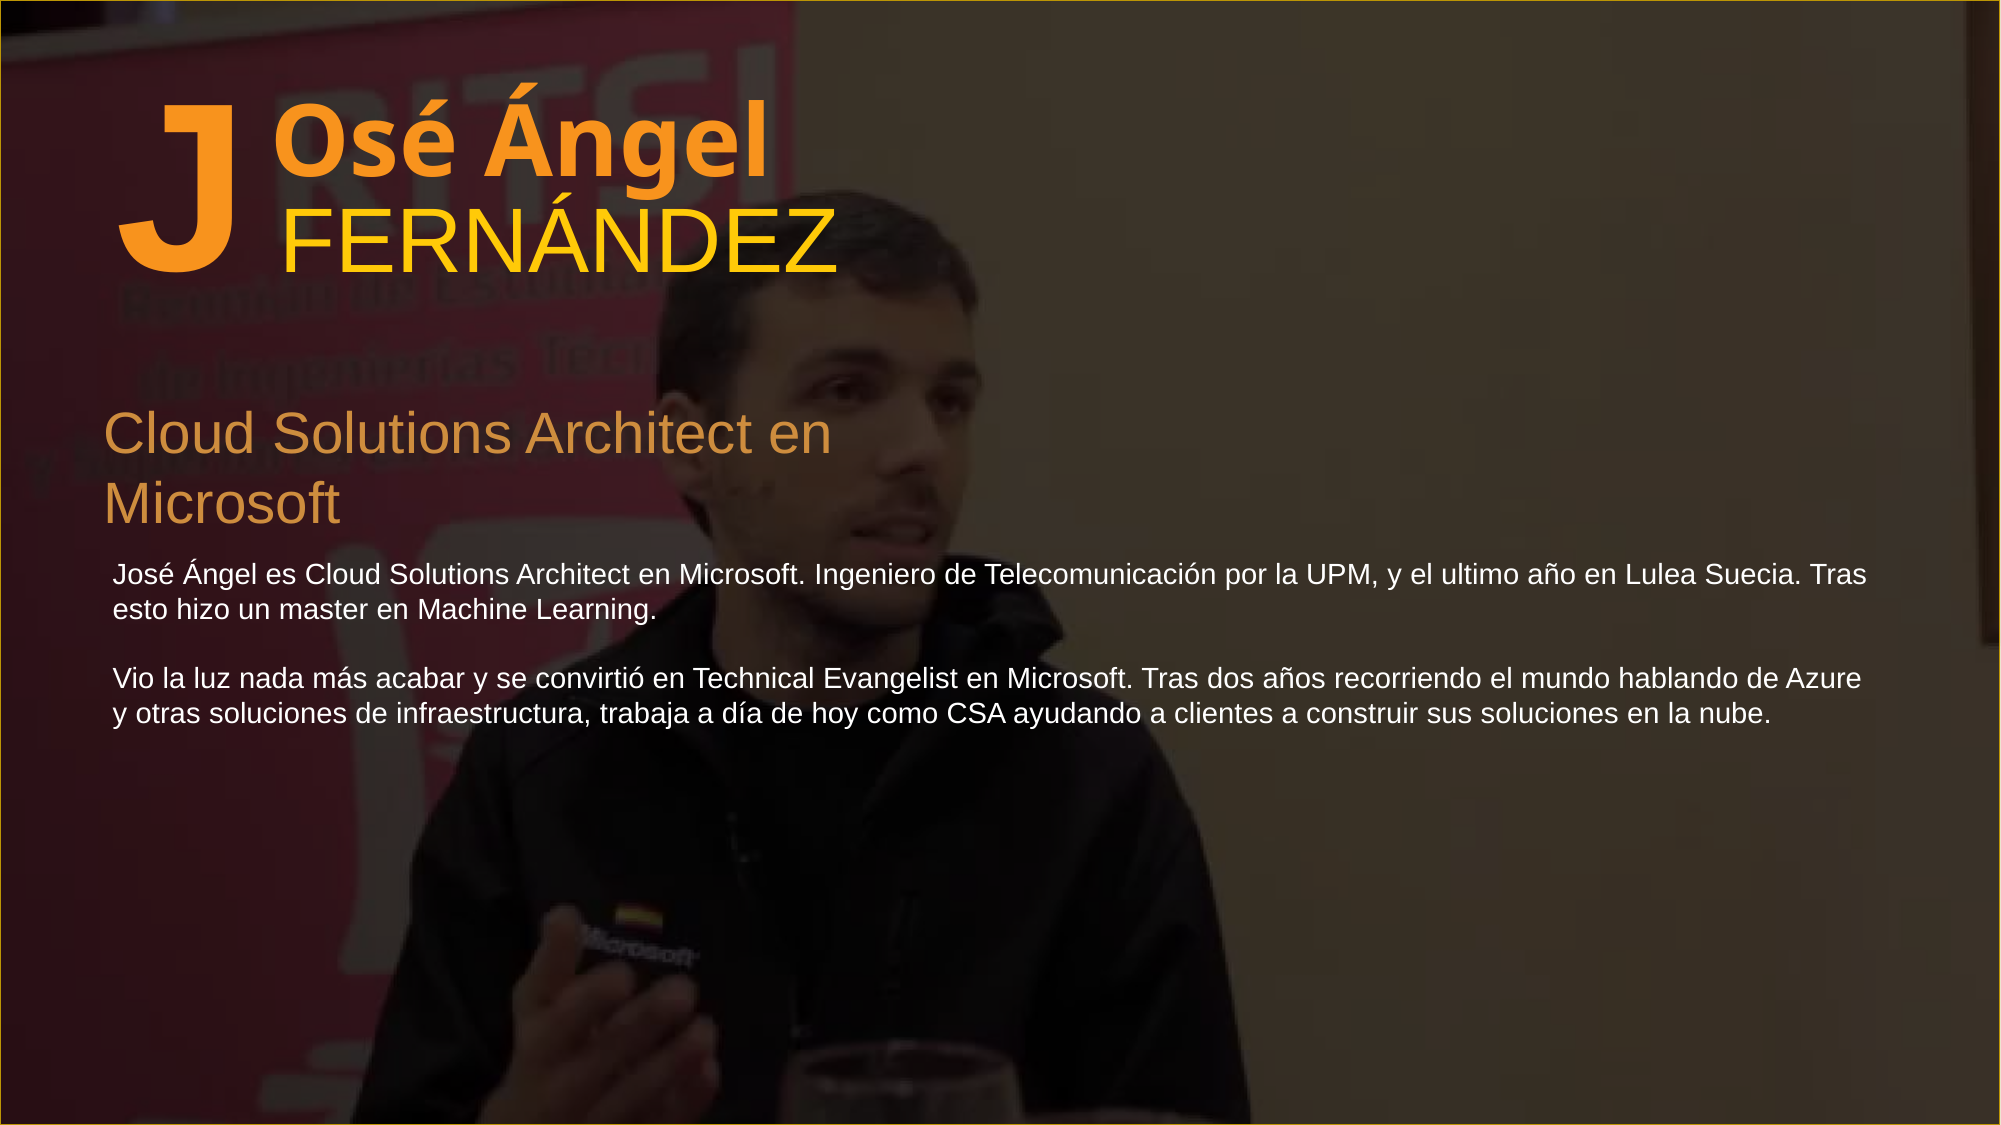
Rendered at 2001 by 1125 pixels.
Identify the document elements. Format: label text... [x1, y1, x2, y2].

text_box Cloud Solutions Architect en Microsoft [98, 395, 954, 536]
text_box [98, 21, 885, 328]
picture [1, 1, 1999, 1124]
text_box José Ángel es Cloud Solutions Architect en Microsoft. Ingeniero de Telecomunicación por la UPM, y el ultimo año en Lulea Suecia. Tras esto hizo un master en Machine Learning. Vio la luz nada más acabar y se convirtió en Technical Evangelist en Microsoft. Tras dos años recorriendo el mundo hablando de Azure y otras soluciones de infraestructura, trabaja a día de hoy como CSA ayudando a clientes a construir sus soluciones en la nube. [98, 547, 1891, 738]
